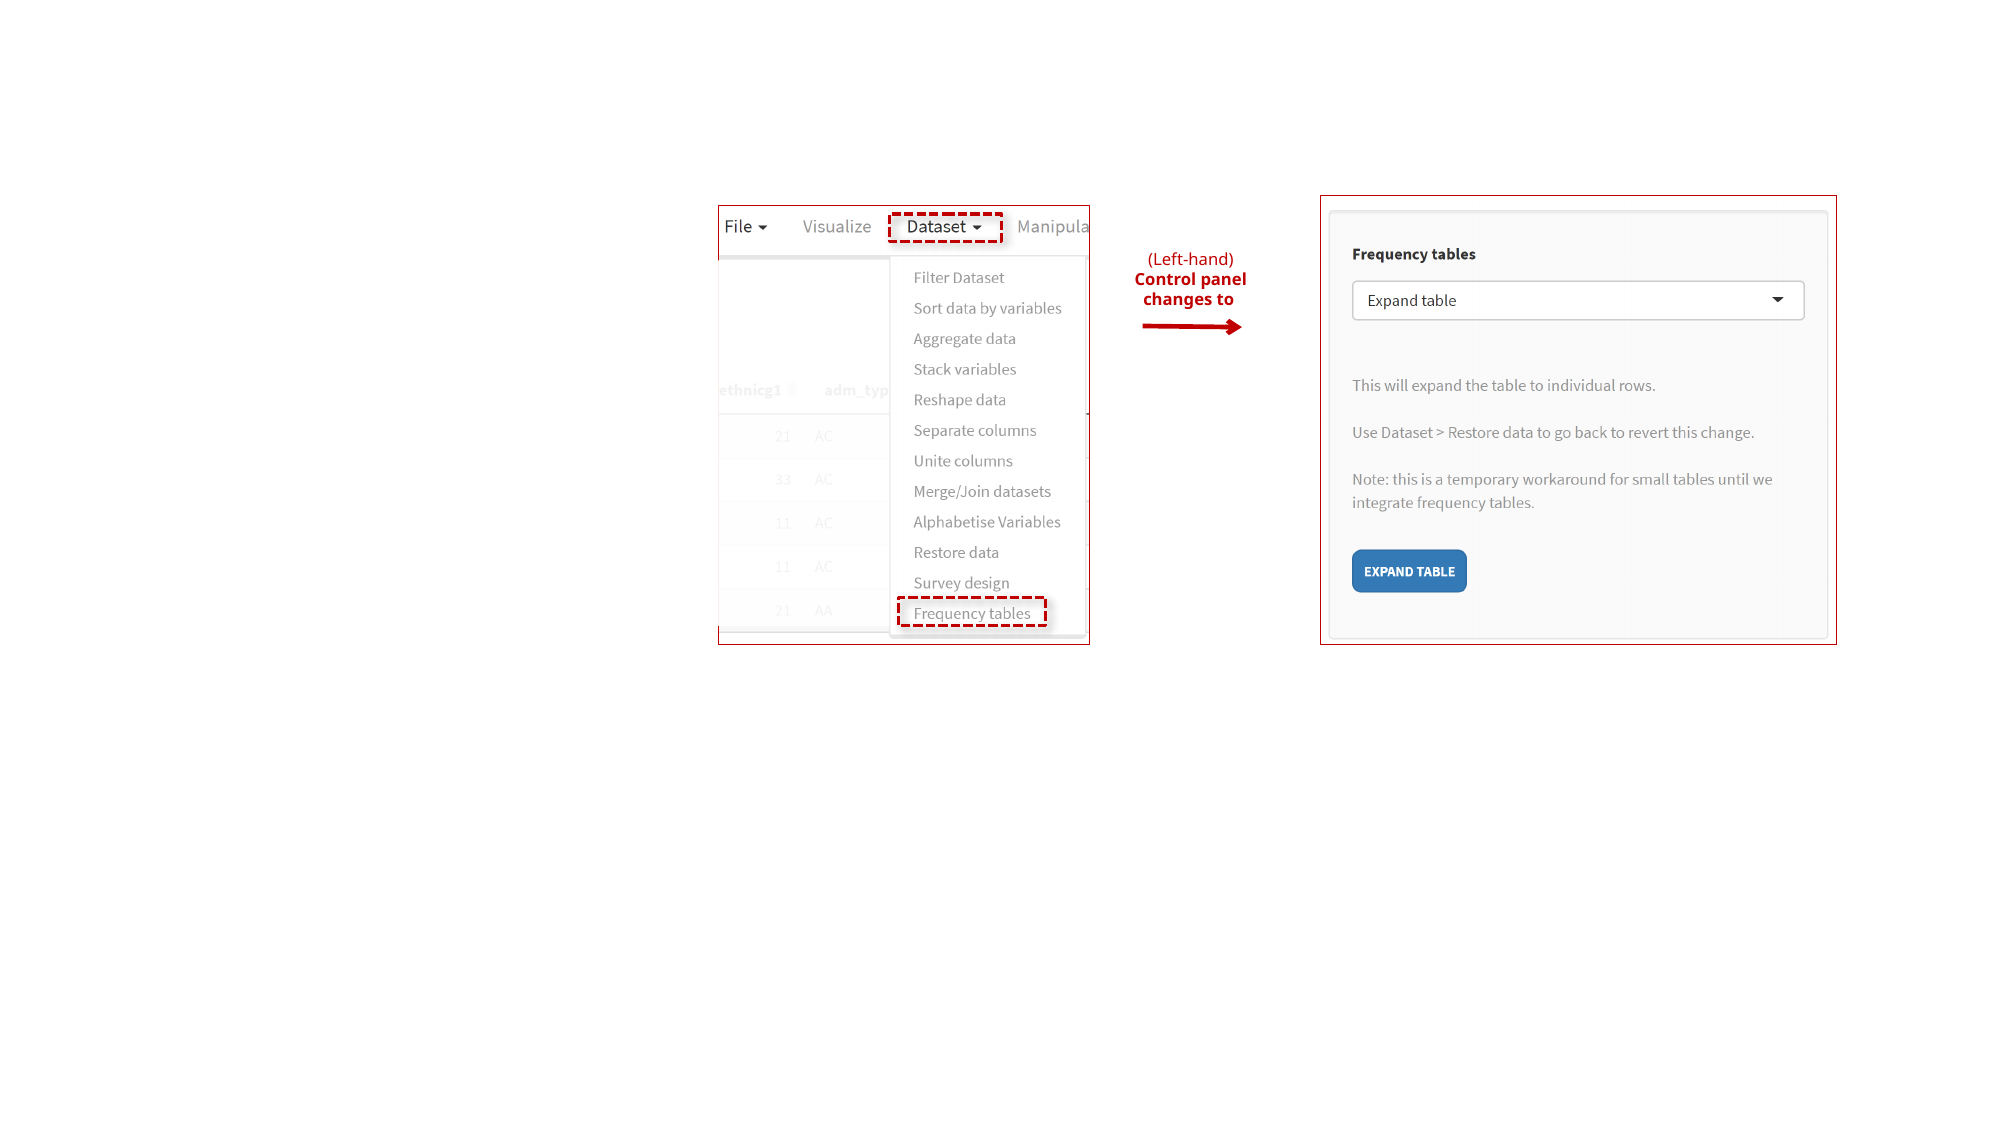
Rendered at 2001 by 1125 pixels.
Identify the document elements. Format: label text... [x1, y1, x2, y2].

text_box (Left-hand) Control panel changes to [1119, 241, 1263, 317]
picture [718, 205, 1090, 645]
picture [1320, 195, 1837, 645]
